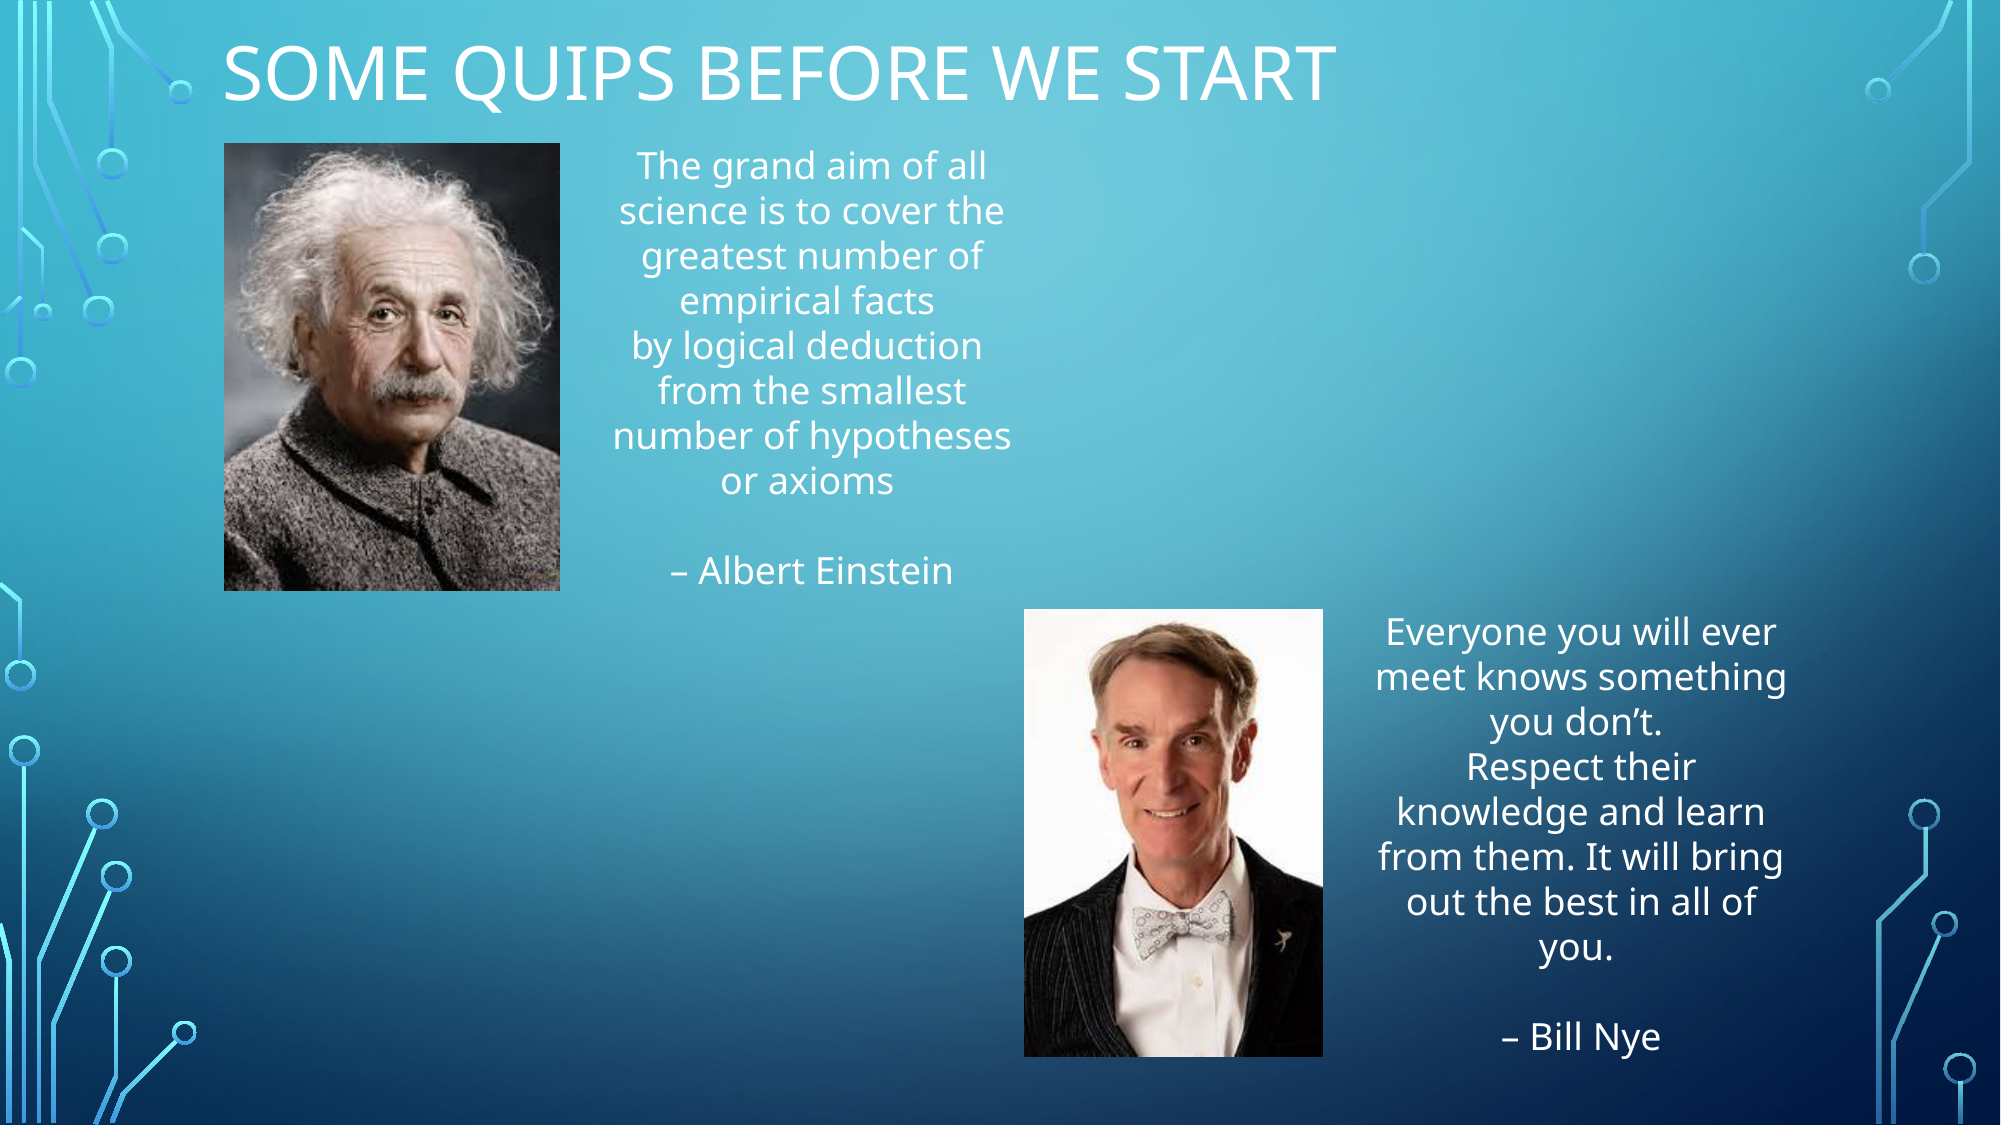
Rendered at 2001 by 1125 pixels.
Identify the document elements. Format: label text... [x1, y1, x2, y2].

title SOME QUIPS BEFORE WE START [207, 0, 1813, 153]
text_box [224, 143, 1025, 591]
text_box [1024, 609, 1794, 1058]
